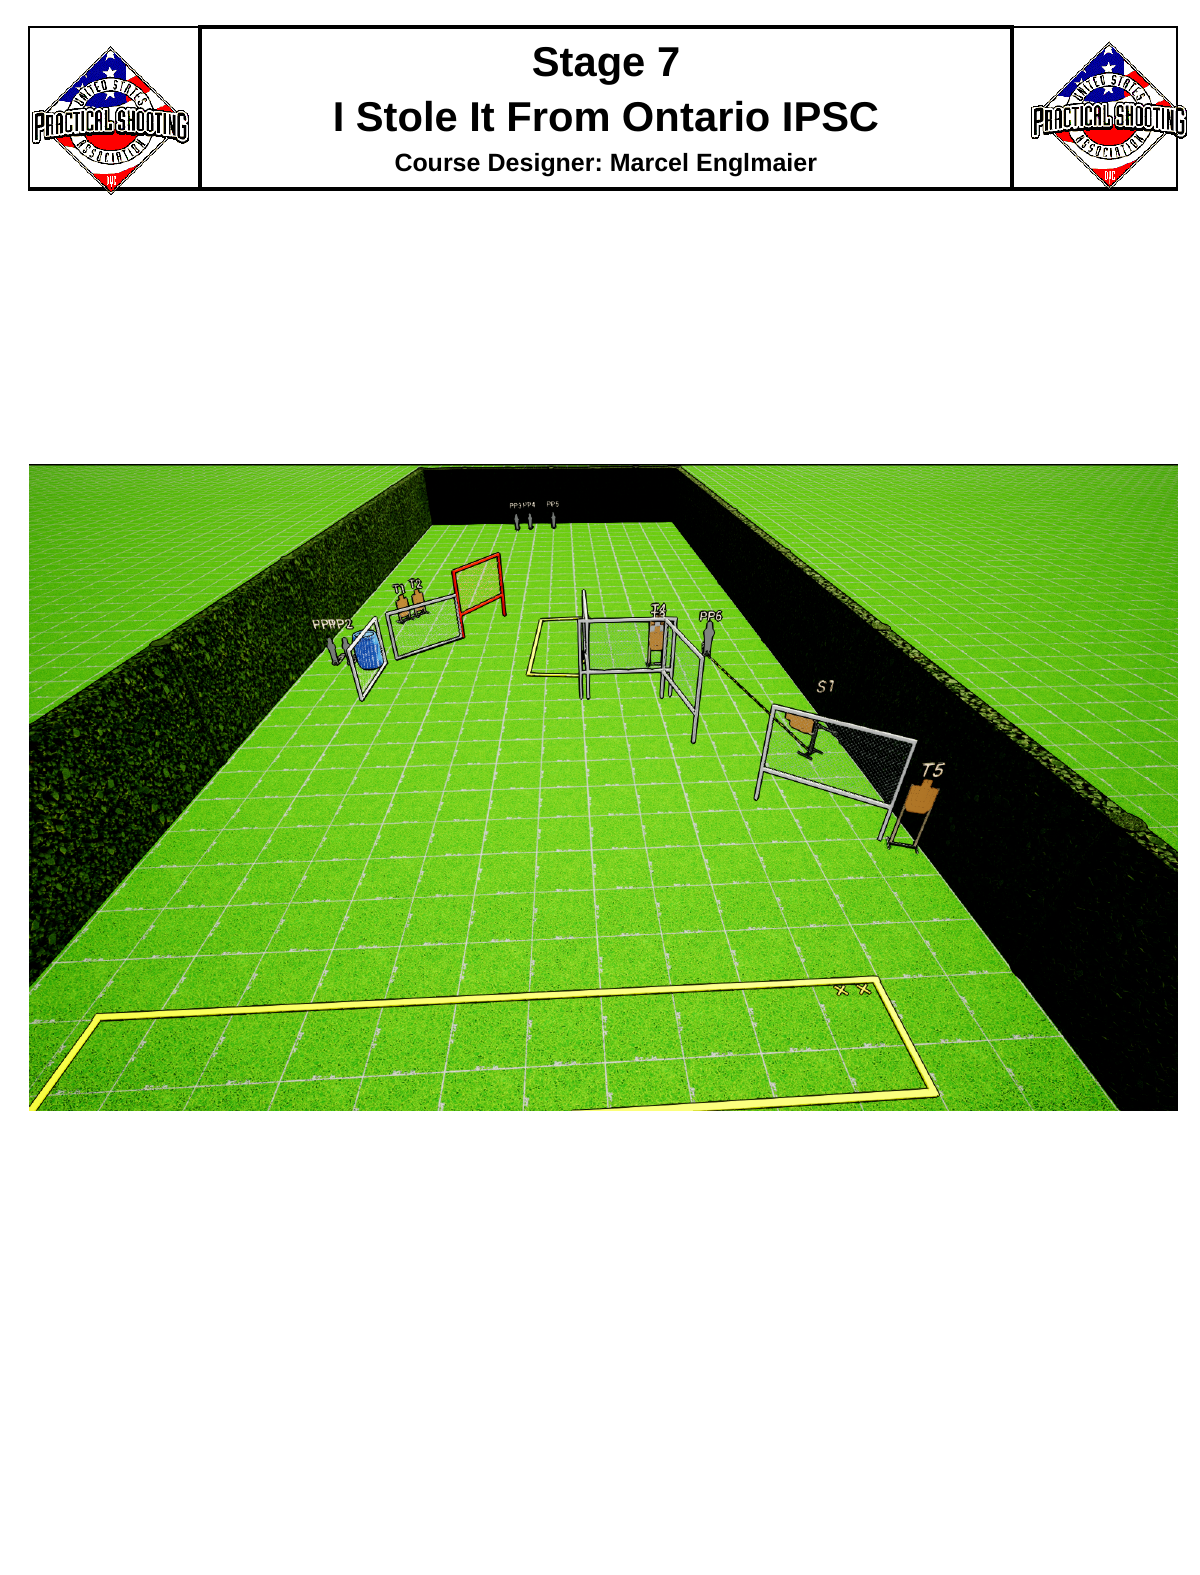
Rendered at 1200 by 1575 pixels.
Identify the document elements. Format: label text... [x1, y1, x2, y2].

picture [1022, 40, 1197, 193]
picture [28, 464, 1178, 1111]
picture [24, 45, 199, 198]
table_header [30, 28, 198, 45]
table_header [1014, 28, 1176, 187]
table_header Stage 7 I Stole It From Ontario IPSC Course Designer: Marcel Englmaier [202, 29, 1010, 187]
